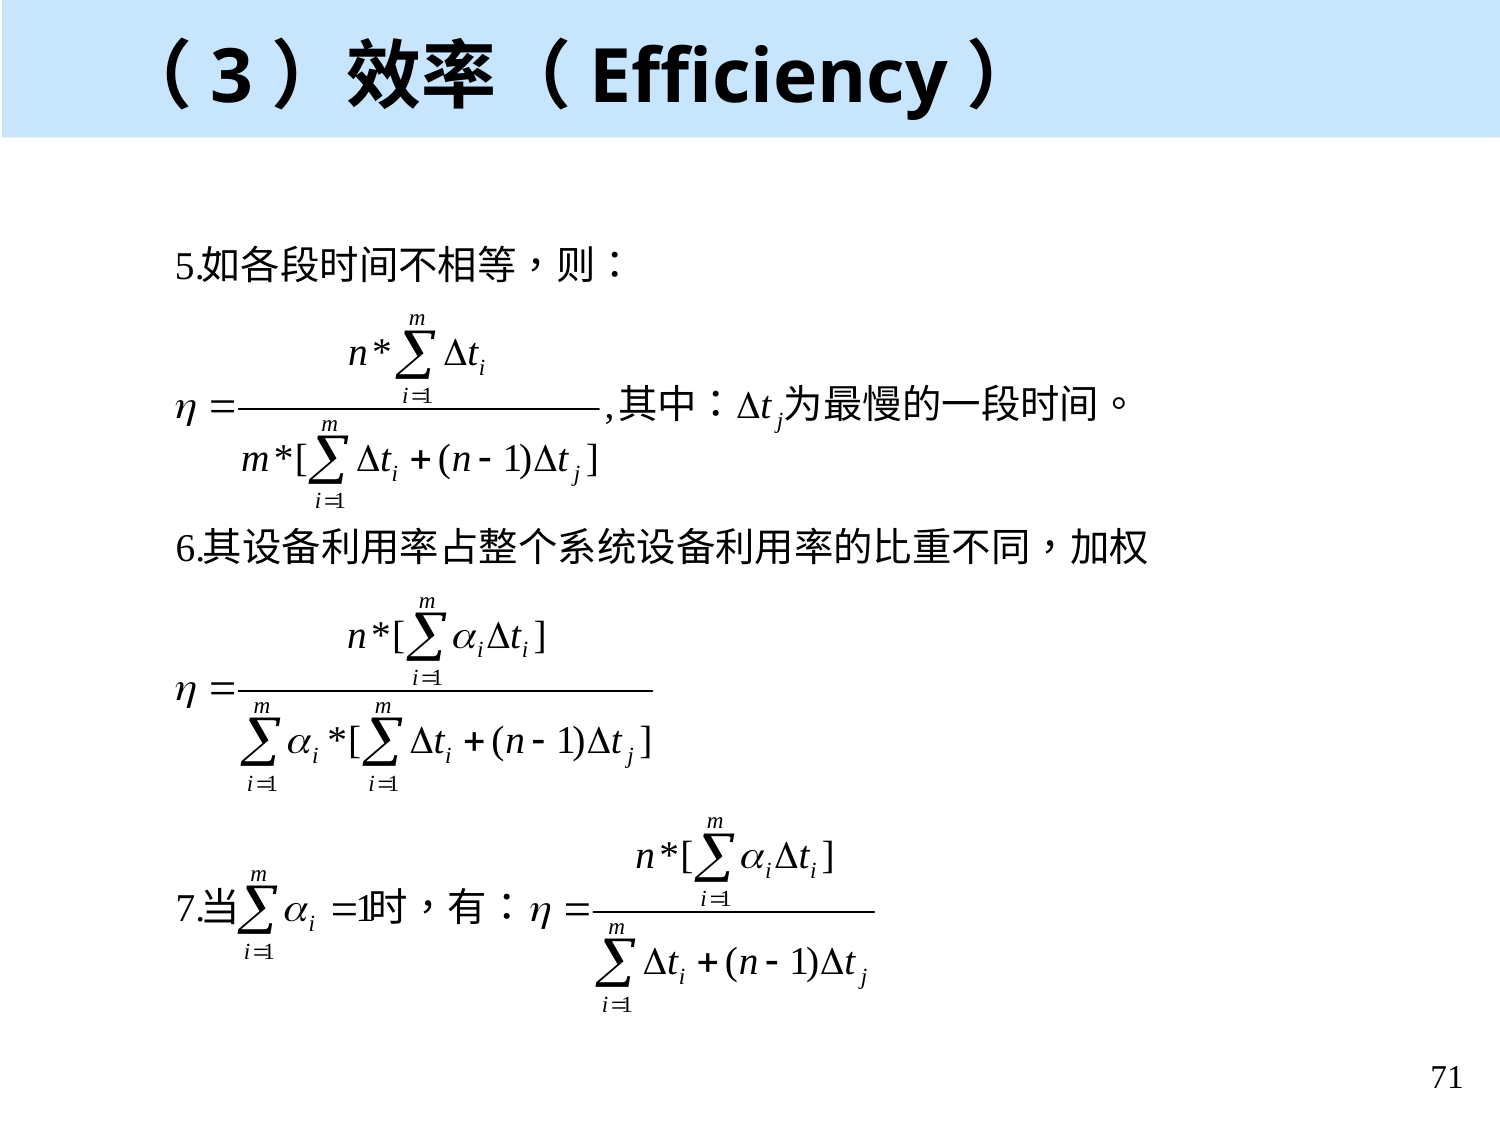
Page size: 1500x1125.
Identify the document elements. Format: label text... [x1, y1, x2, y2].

text_box （3）效率（Efficiency） [102, 24, 1390, 125]
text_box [170, 239, 1156, 1022]
